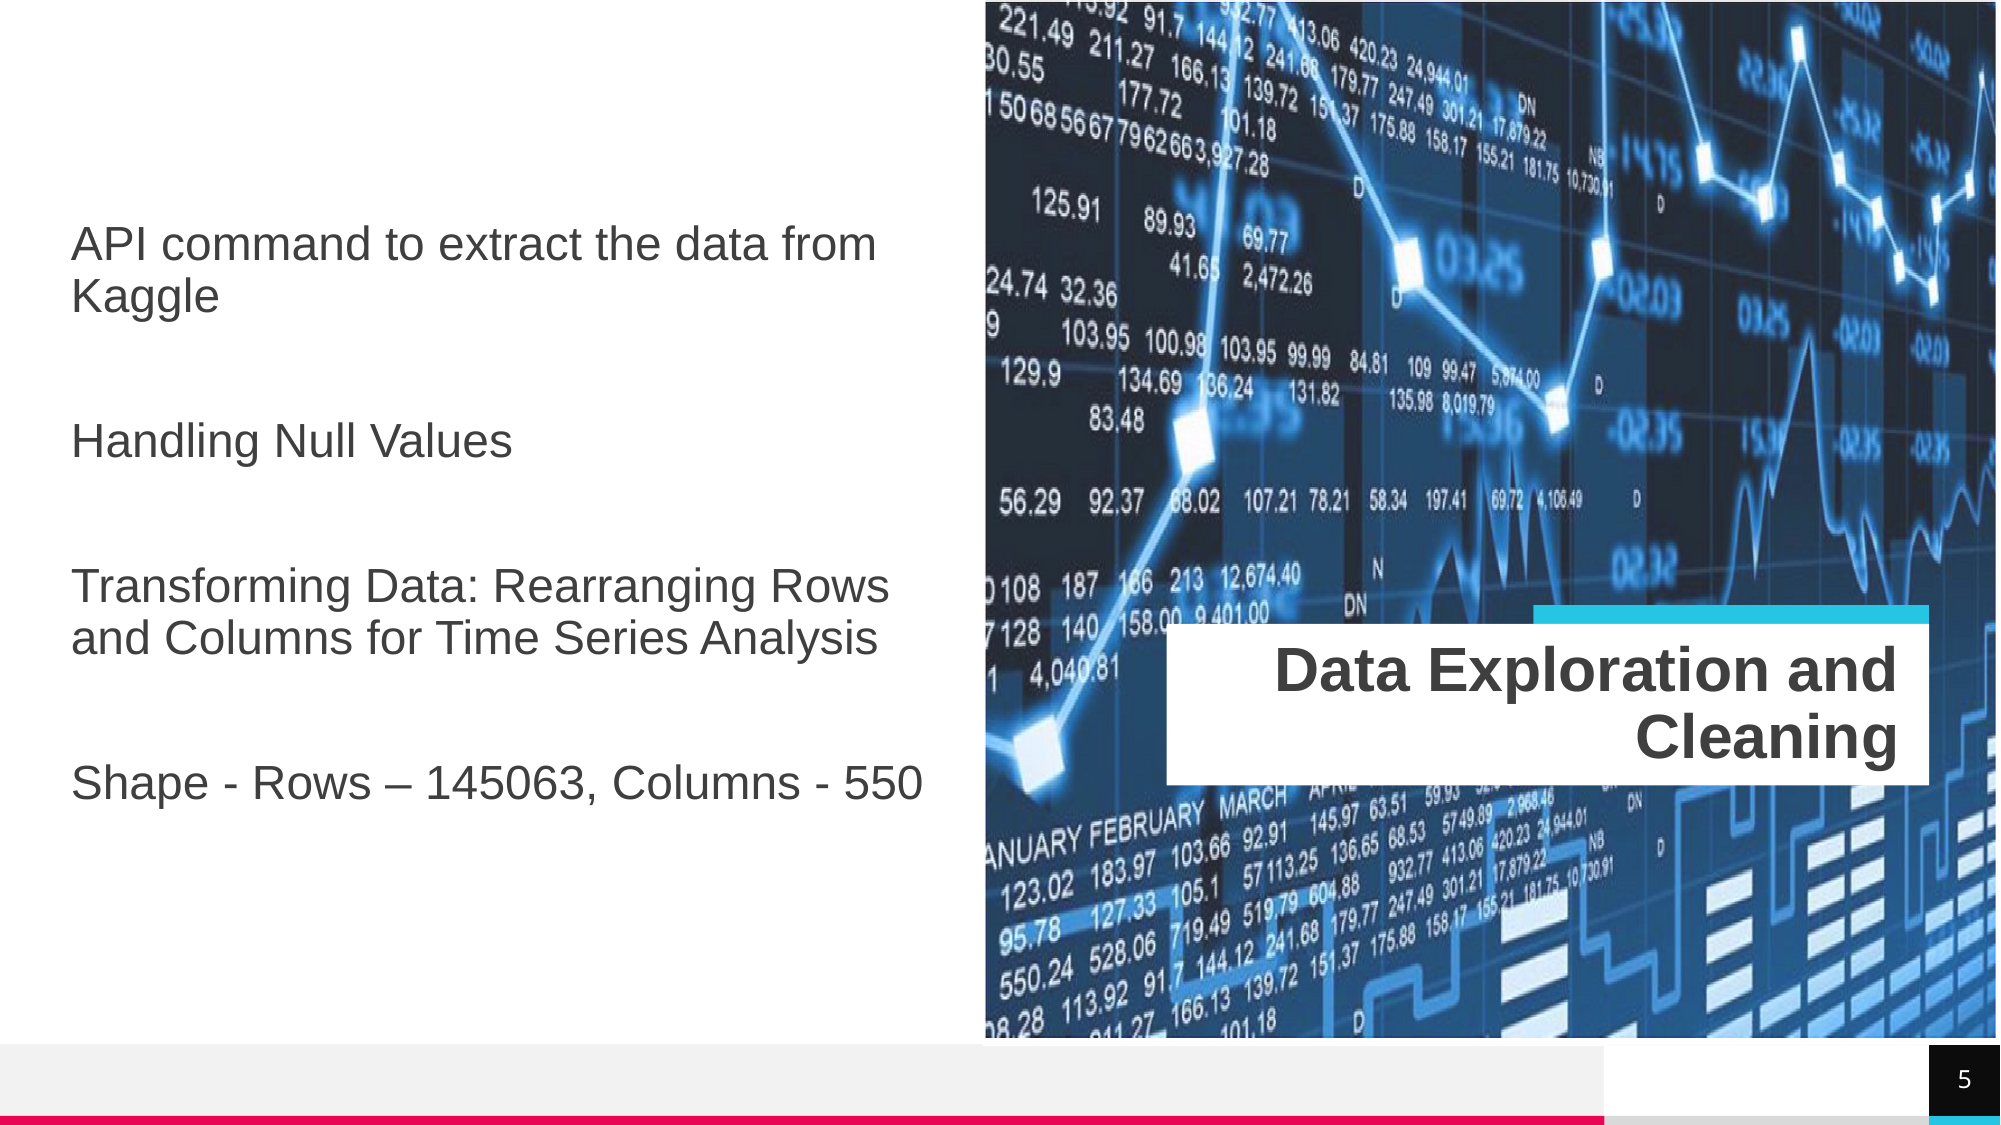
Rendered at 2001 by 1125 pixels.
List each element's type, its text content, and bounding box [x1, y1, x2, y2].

slide_number ‹#› [1929, 1053, 2000, 1116]
picture [983, 0, 2000, 1046]
list API command to extract the data from Kaggle Handling Null Values Transforming Data: Rearranging Rows and Columns for Time Series Analysis Shape - Rows – 145063, Columns - 550 [70, 462, 969, 955]
